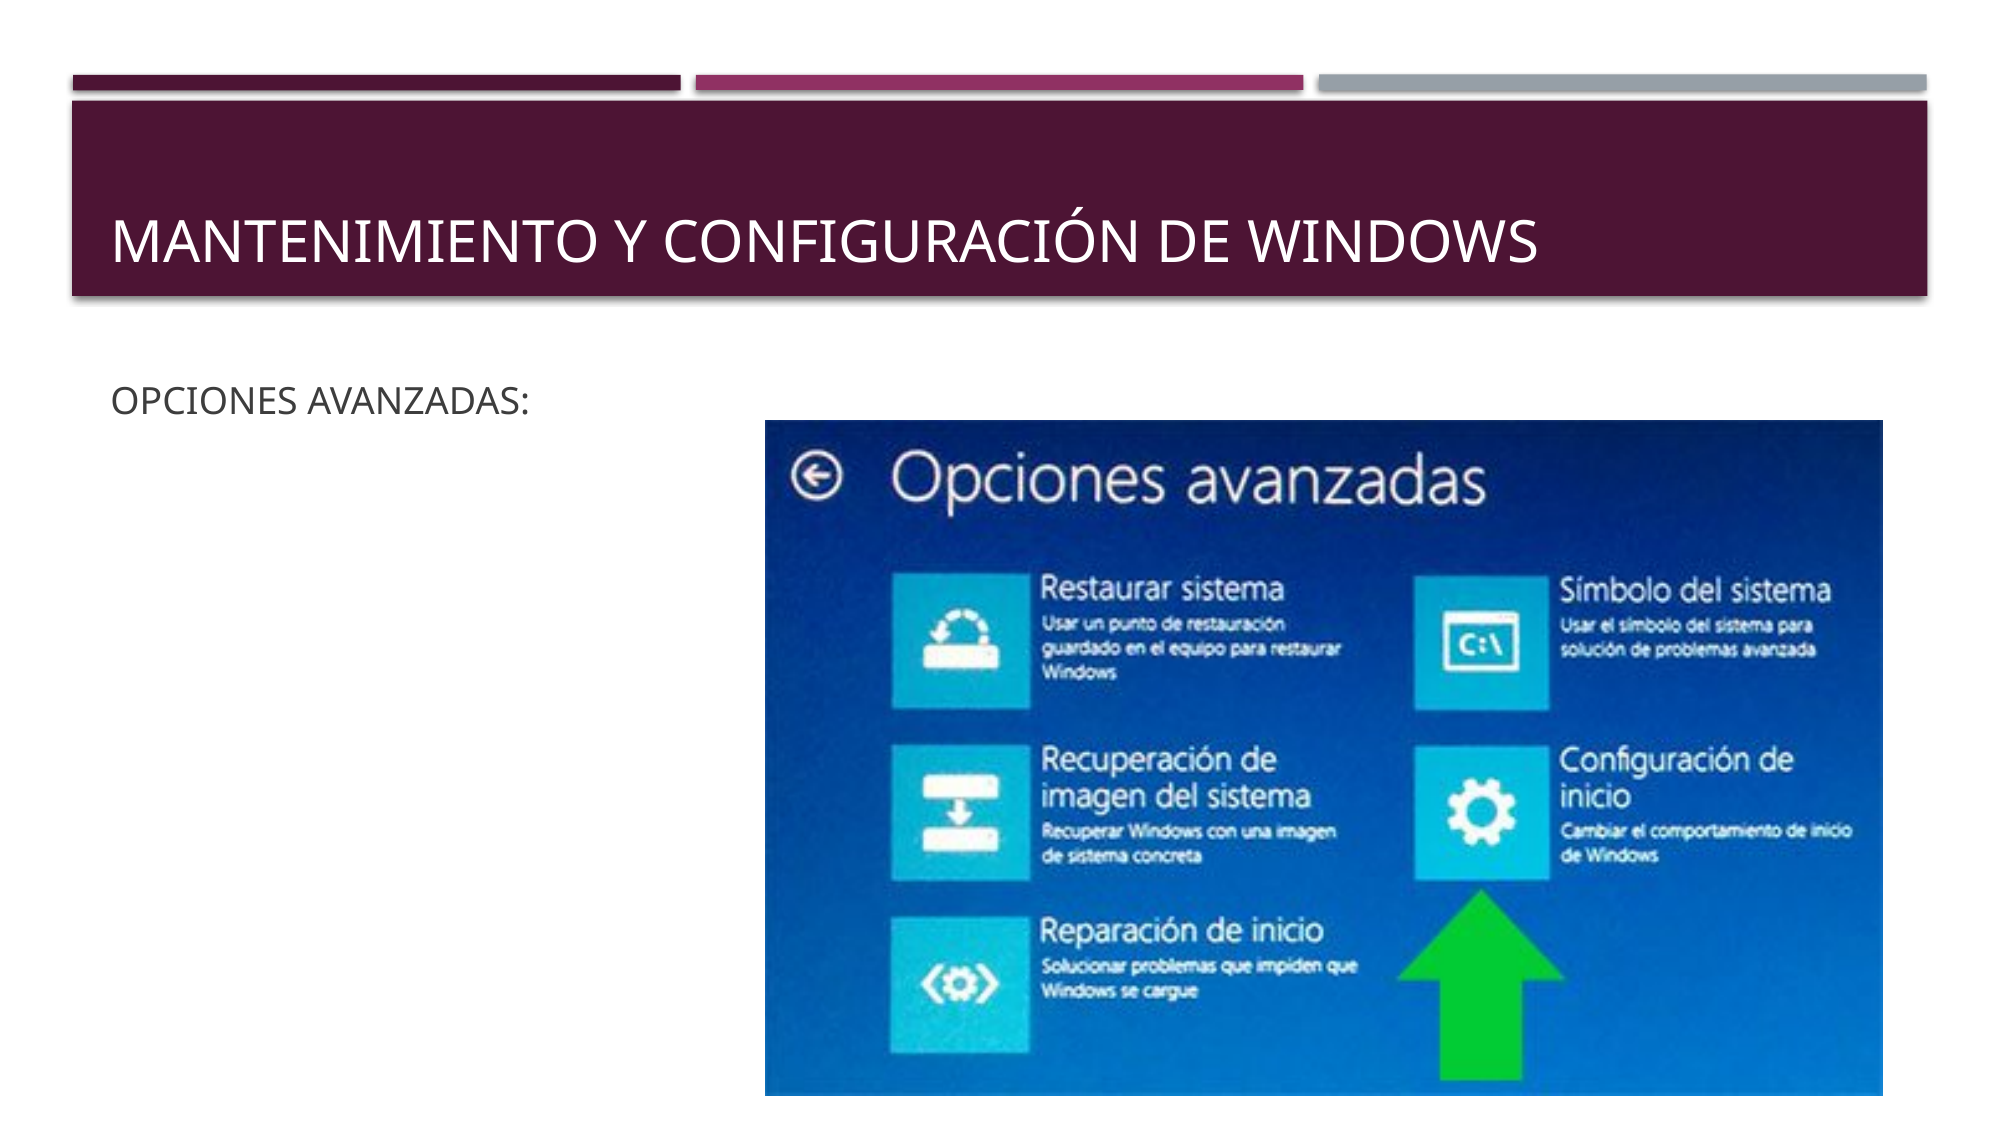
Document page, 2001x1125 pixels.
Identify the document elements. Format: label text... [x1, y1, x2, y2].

list OPCIONES AVANZADAS: [95, 357, 1905, 962]
title MANTENIMIENTO Y CONFIGURACIÓN DE WINDOWS [95, 115, 1905, 282]
picture [765, 420, 1883, 1097]
